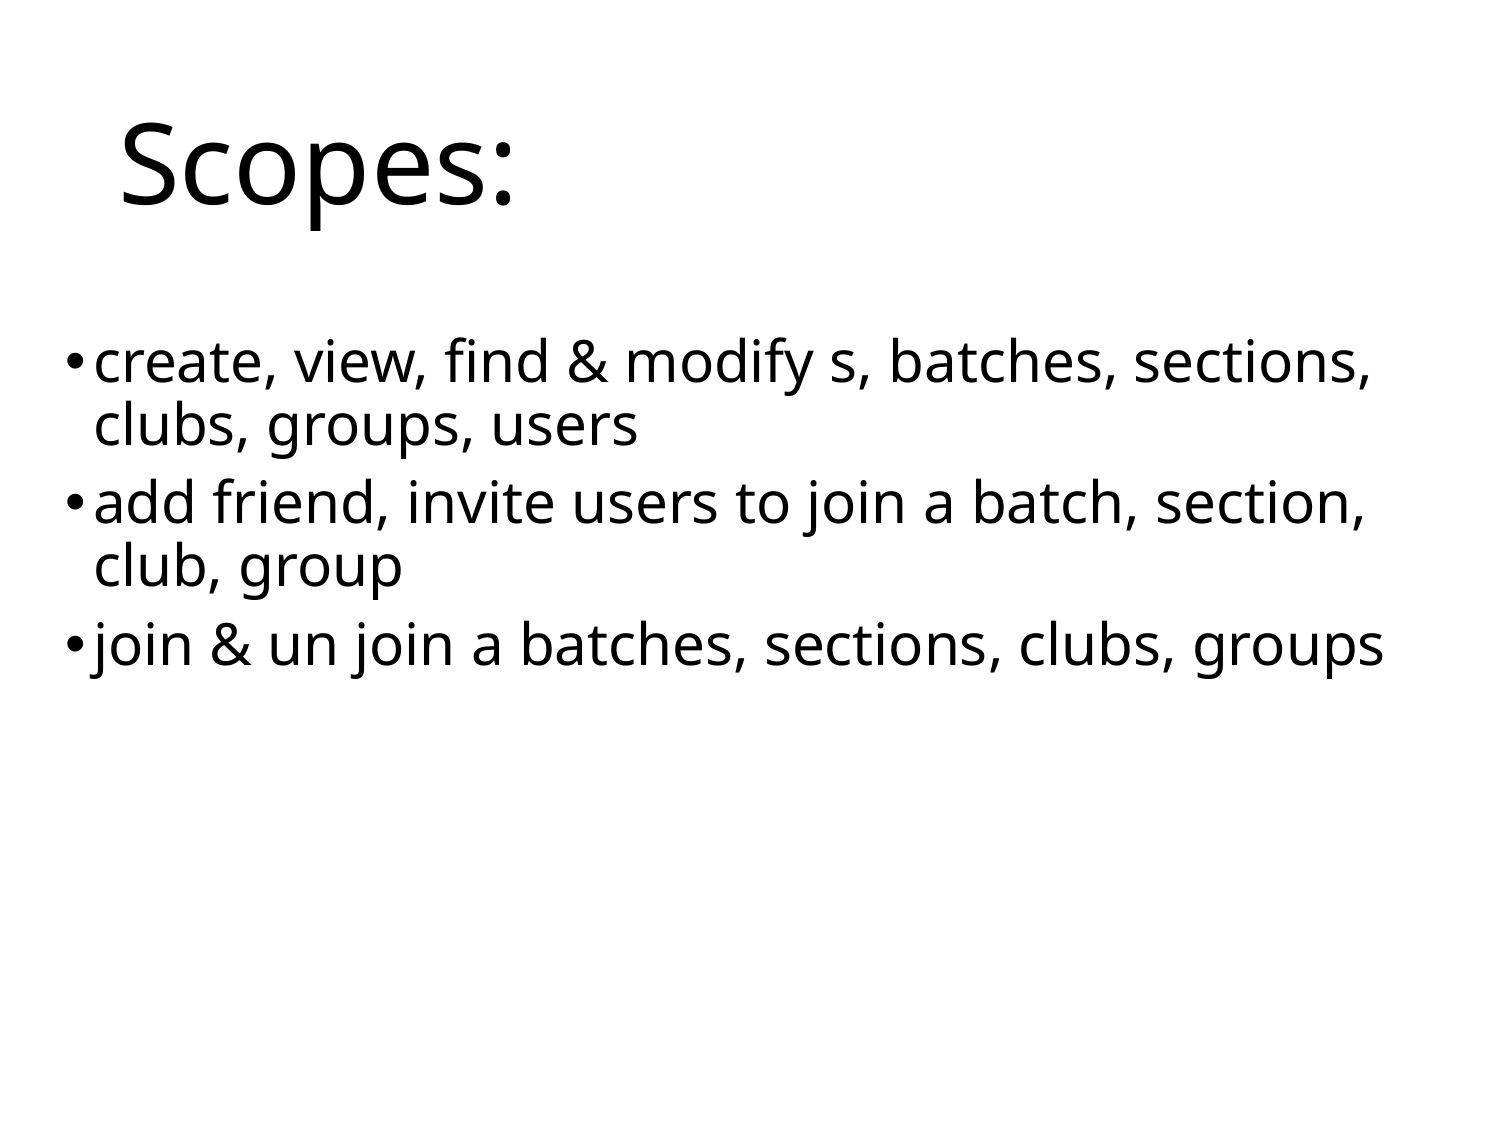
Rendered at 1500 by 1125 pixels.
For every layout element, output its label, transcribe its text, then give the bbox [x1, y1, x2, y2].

title Scopes: [103, 59, 1397, 278]
list create, view, find & modify s, batches, sections, clubs, groups, users add friend, invite users to join a batch, section, club, group join & un join a batches, sections, clubs, groups [50, 324, 1450, 1068]
